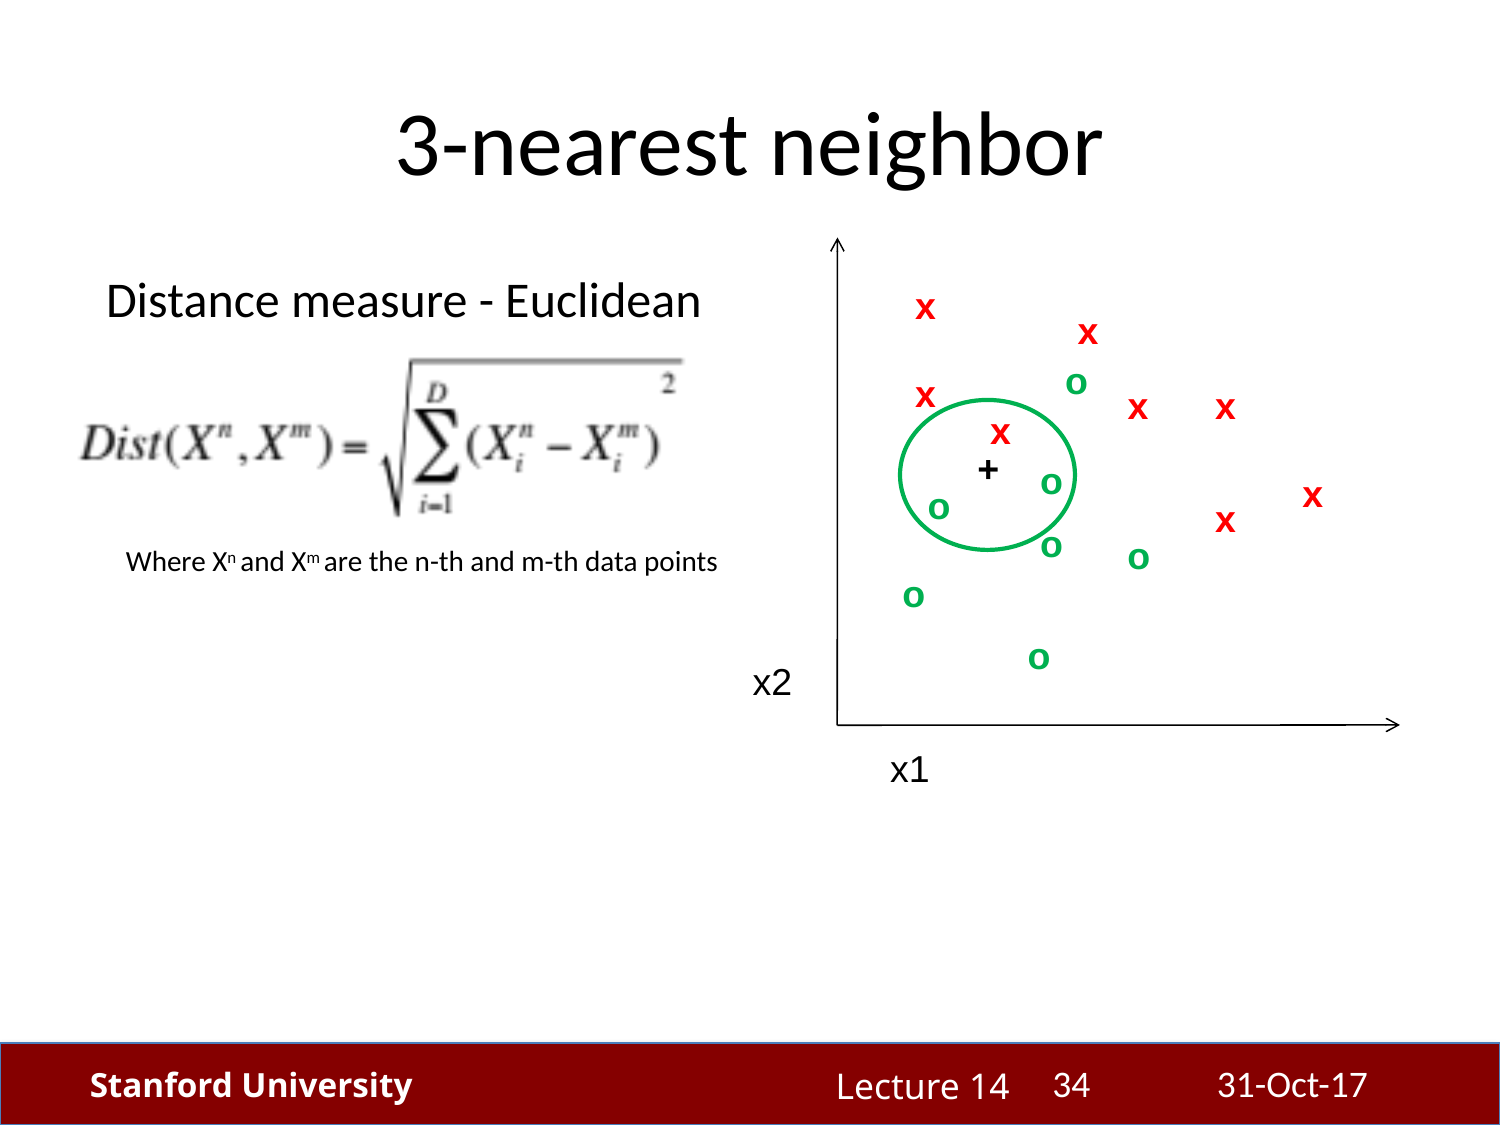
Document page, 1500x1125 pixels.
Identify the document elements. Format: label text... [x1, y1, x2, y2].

text_box Where Xn and Xm are the n-th and m-th data points [111, 535, 732, 585]
slide_number 34 [1037, 1052, 1203, 1113]
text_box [73, 350, 690, 521]
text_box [737, 237, 1401, 799]
slide_number 31-Oct-17 [1203, 1052, 1463, 1113]
title 3-nearest neighbor [75, 45, 1425, 233]
text_box Distance measure - Euclidean [91, 259, 717, 335]
